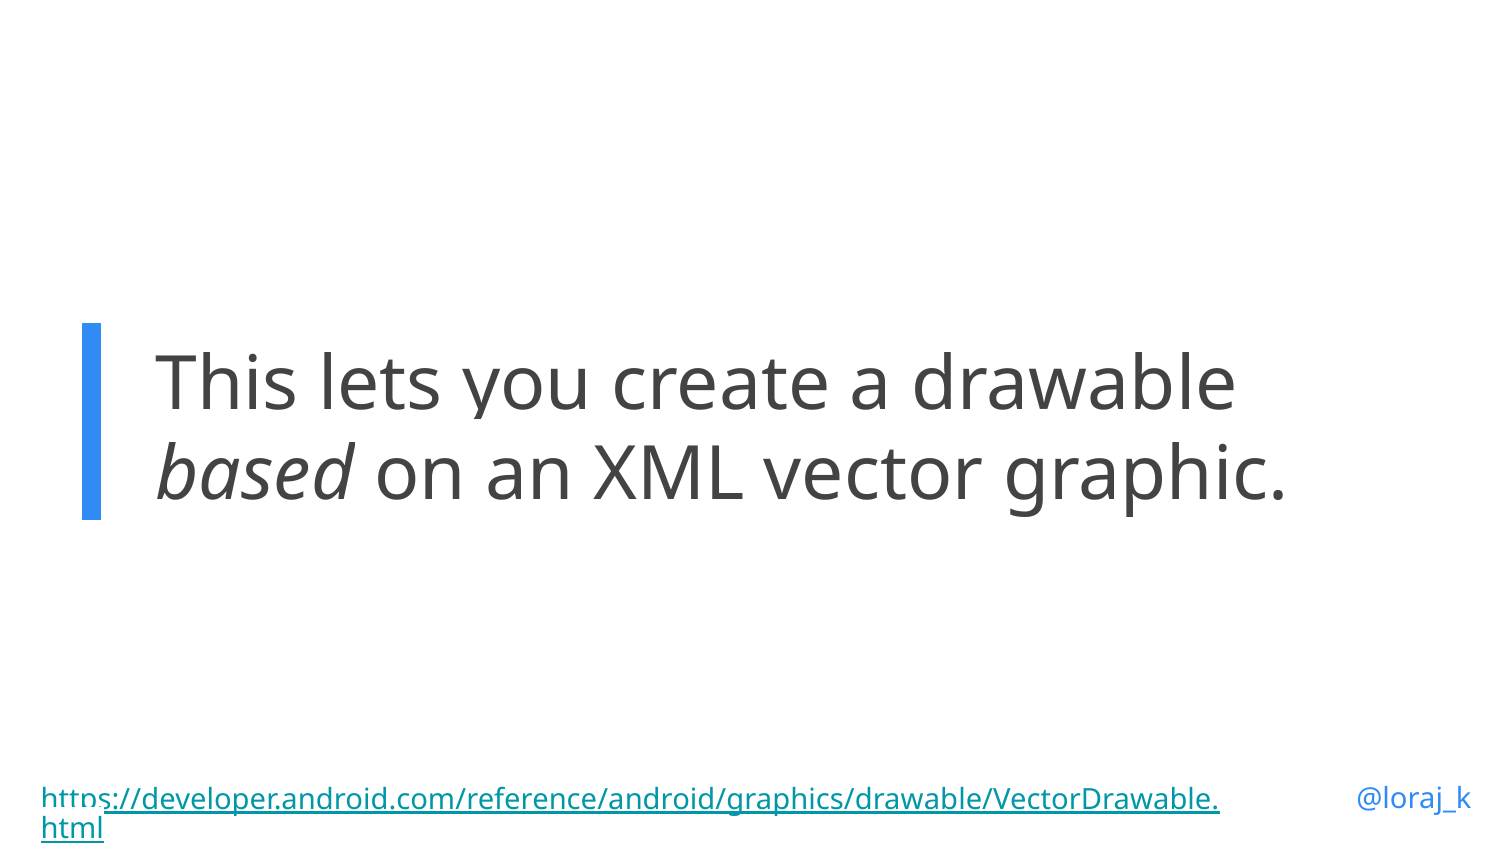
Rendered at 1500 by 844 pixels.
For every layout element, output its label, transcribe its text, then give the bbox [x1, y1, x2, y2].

text_box @loraj_k [1244, 765, 1487, 829]
text_box https://developer.android.com/reference/android/graphics/drawable/VectorDrawable.html [25, 765, 1244, 844]
title This lets you create a drawable based on an XML vector graphic. [140, 310, 1332, 718]
